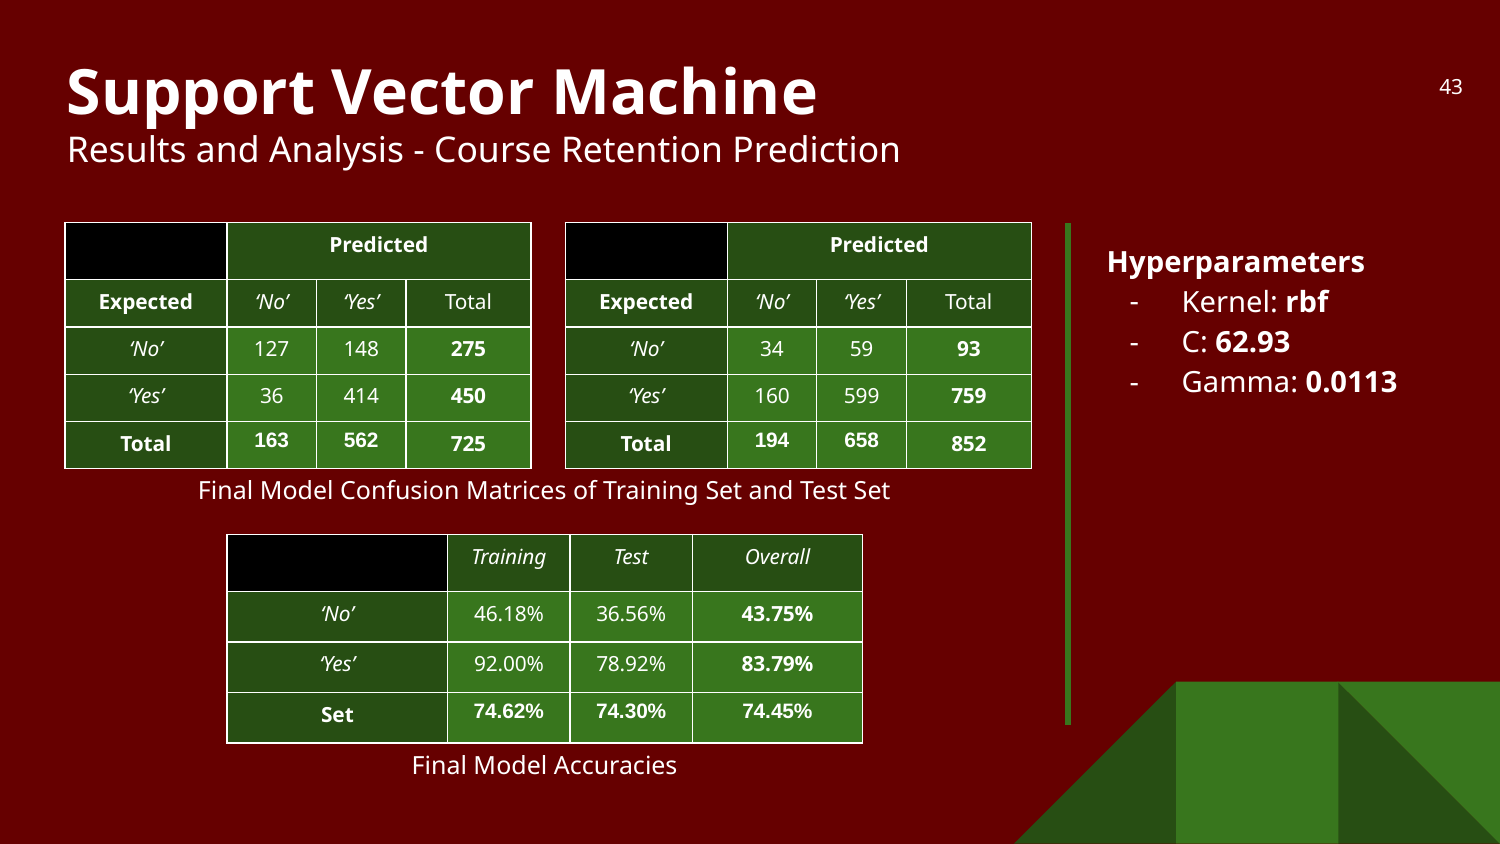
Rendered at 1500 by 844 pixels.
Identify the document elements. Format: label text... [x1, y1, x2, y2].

table_cell 92.00% [448, 643, 569, 692]
title Support Vector Machine Results and Analysis - Course Retention Prediction [51, 37, 1293, 194]
table_cell ‘Yes’ [317, 280, 405, 326]
table_cell ‘No’ [66, 328, 226, 374]
table_cell 414 [317, 375, 405, 421]
table_cell 852 [907, 422, 1031, 468]
table_cell ‘Yes’ [566, 375, 727, 421]
table_cell 59 [817, 328, 906, 374]
table_cell 36 [228, 375, 316, 421]
table_cell Total [407, 280, 530, 326]
table_cell 148 [317, 328, 405, 374]
table_header [566, 223, 727, 279]
table_cell 163 [228, 422, 316, 459]
table_header Training [448, 554, 569, 591]
table_cell ‘No’ [228, 592, 447, 641]
table_header Predicted [228, 223, 530, 279]
list Hyperparameters Kernel: rbf C: 62.93 Gamma: 0.0113 [1091, 222, 1485, 425]
table_header Predicted [728, 223, 1031, 279]
table_cell 83.79% [693, 643, 862, 692]
text_box Final Model Accuracies [149, 734, 940, 829]
table_cell 34 [728, 328, 816, 374]
table_cell 74.62% [448, 693, 569, 734]
table_cell Total [907, 280, 1031, 326]
table_cell ‘No’ [728, 280, 816, 326]
table_cell 43.75% [693, 592, 862, 641]
table_cell 194 [728, 422, 816, 459]
table_cell 450 [407, 375, 530, 421]
table_cell 74.30% [571, 693, 692, 734]
table_cell 46.18% [448, 592, 569, 641]
table_cell Set [228, 693, 447, 734]
table_cell 160 [728, 375, 816, 421]
table_cell 658 [817, 422, 906, 459]
table_cell Total [566, 422, 727, 459]
table_cell 275 [407, 328, 530, 374]
table_cell 562 [317, 422, 405, 459]
table_cell Expected [566, 280, 727, 326]
table_cell 725 [407, 422, 530, 459]
table_cell 599 [817, 375, 906, 421]
table_cell ‘Yes’ [817, 280, 906, 326]
table_header [228, 554, 447, 591]
table_header Overall [693, 554, 862, 591]
table_cell ‘No’ [566, 328, 727, 374]
table_cell ‘No’ [228, 280, 316, 326]
table_cell 74.45% [693, 693, 862, 734]
table_cell 759 [907, 375, 1031, 421]
table_header [66, 223, 226, 279]
slide_number ‹#› [1387, 55, 1478, 120]
table_cell Expected [66, 280, 226, 326]
table_cell Total [66, 422, 226, 468]
table_cell ‘Yes’ [66, 375, 226, 421]
table_cell ‘Yes’ [228, 643, 447, 692]
table_cell 93 [907, 328, 1031, 374]
table_header Test [571, 554, 692, 591]
table_cell 78.92% [571, 643, 692, 692]
table_cell 127 [228, 328, 316, 374]
table_cell 36.56% [571, 592, 692, 641]
text_box Final Model Confusion Matrices of Training Set and Test Set [149, 459, 940, 554]
